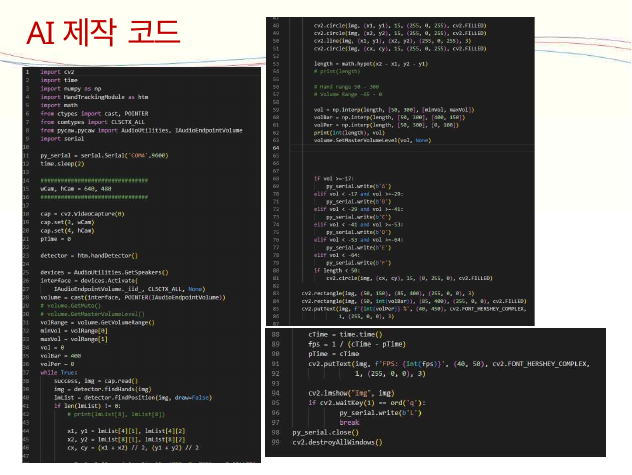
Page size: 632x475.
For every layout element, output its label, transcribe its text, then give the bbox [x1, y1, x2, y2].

text_box [265, 328, 606, 457]
picture [0, 0, 632, 212]
text_box [266, 17, 535, 326]
text_box AI제작 코드 [24, 11, 183, 51]
text_box [22, 67, 261, 463]
